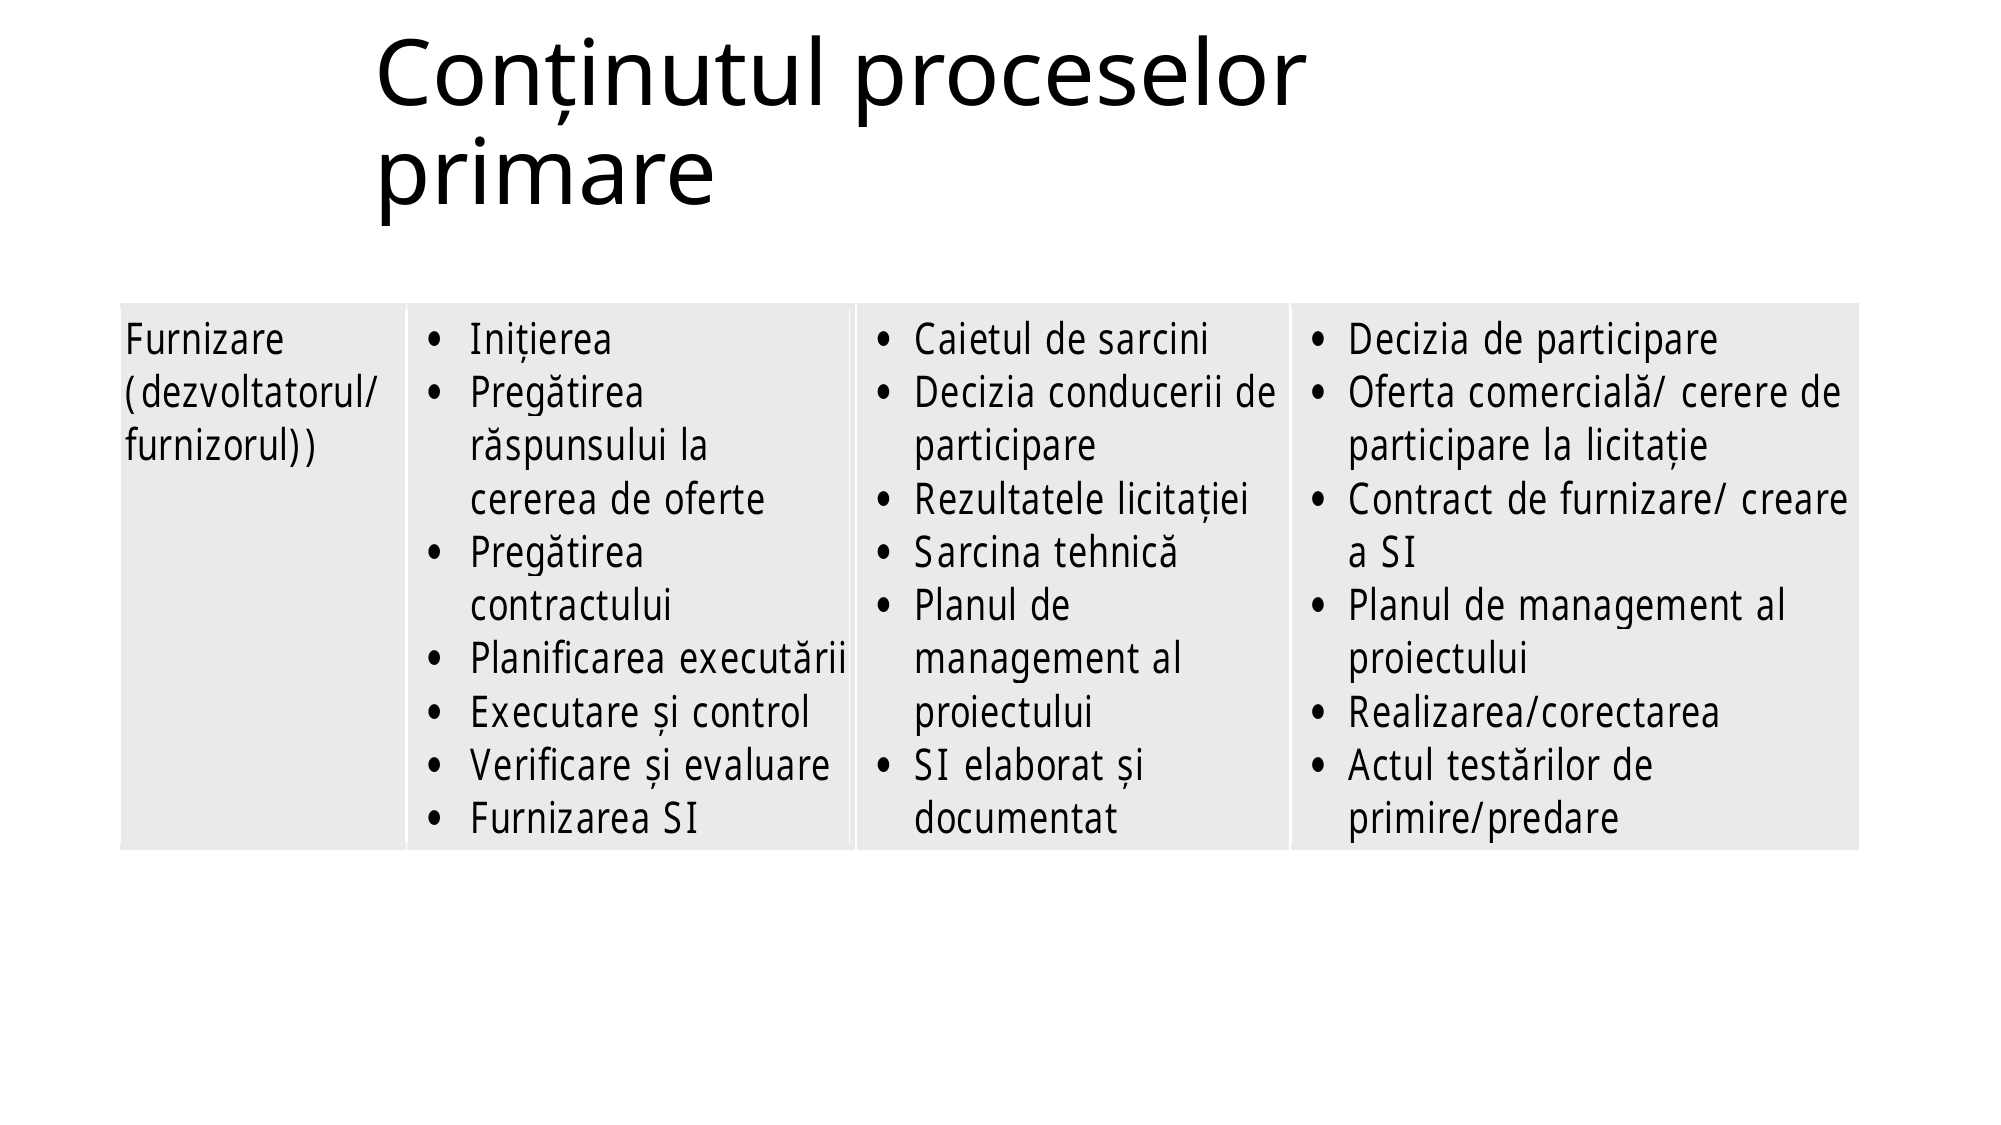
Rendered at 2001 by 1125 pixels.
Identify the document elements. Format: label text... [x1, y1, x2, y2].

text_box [115, 299, 1884, 1091]
title Conținutul proceselor primare [359, 50, 1640, 200]
